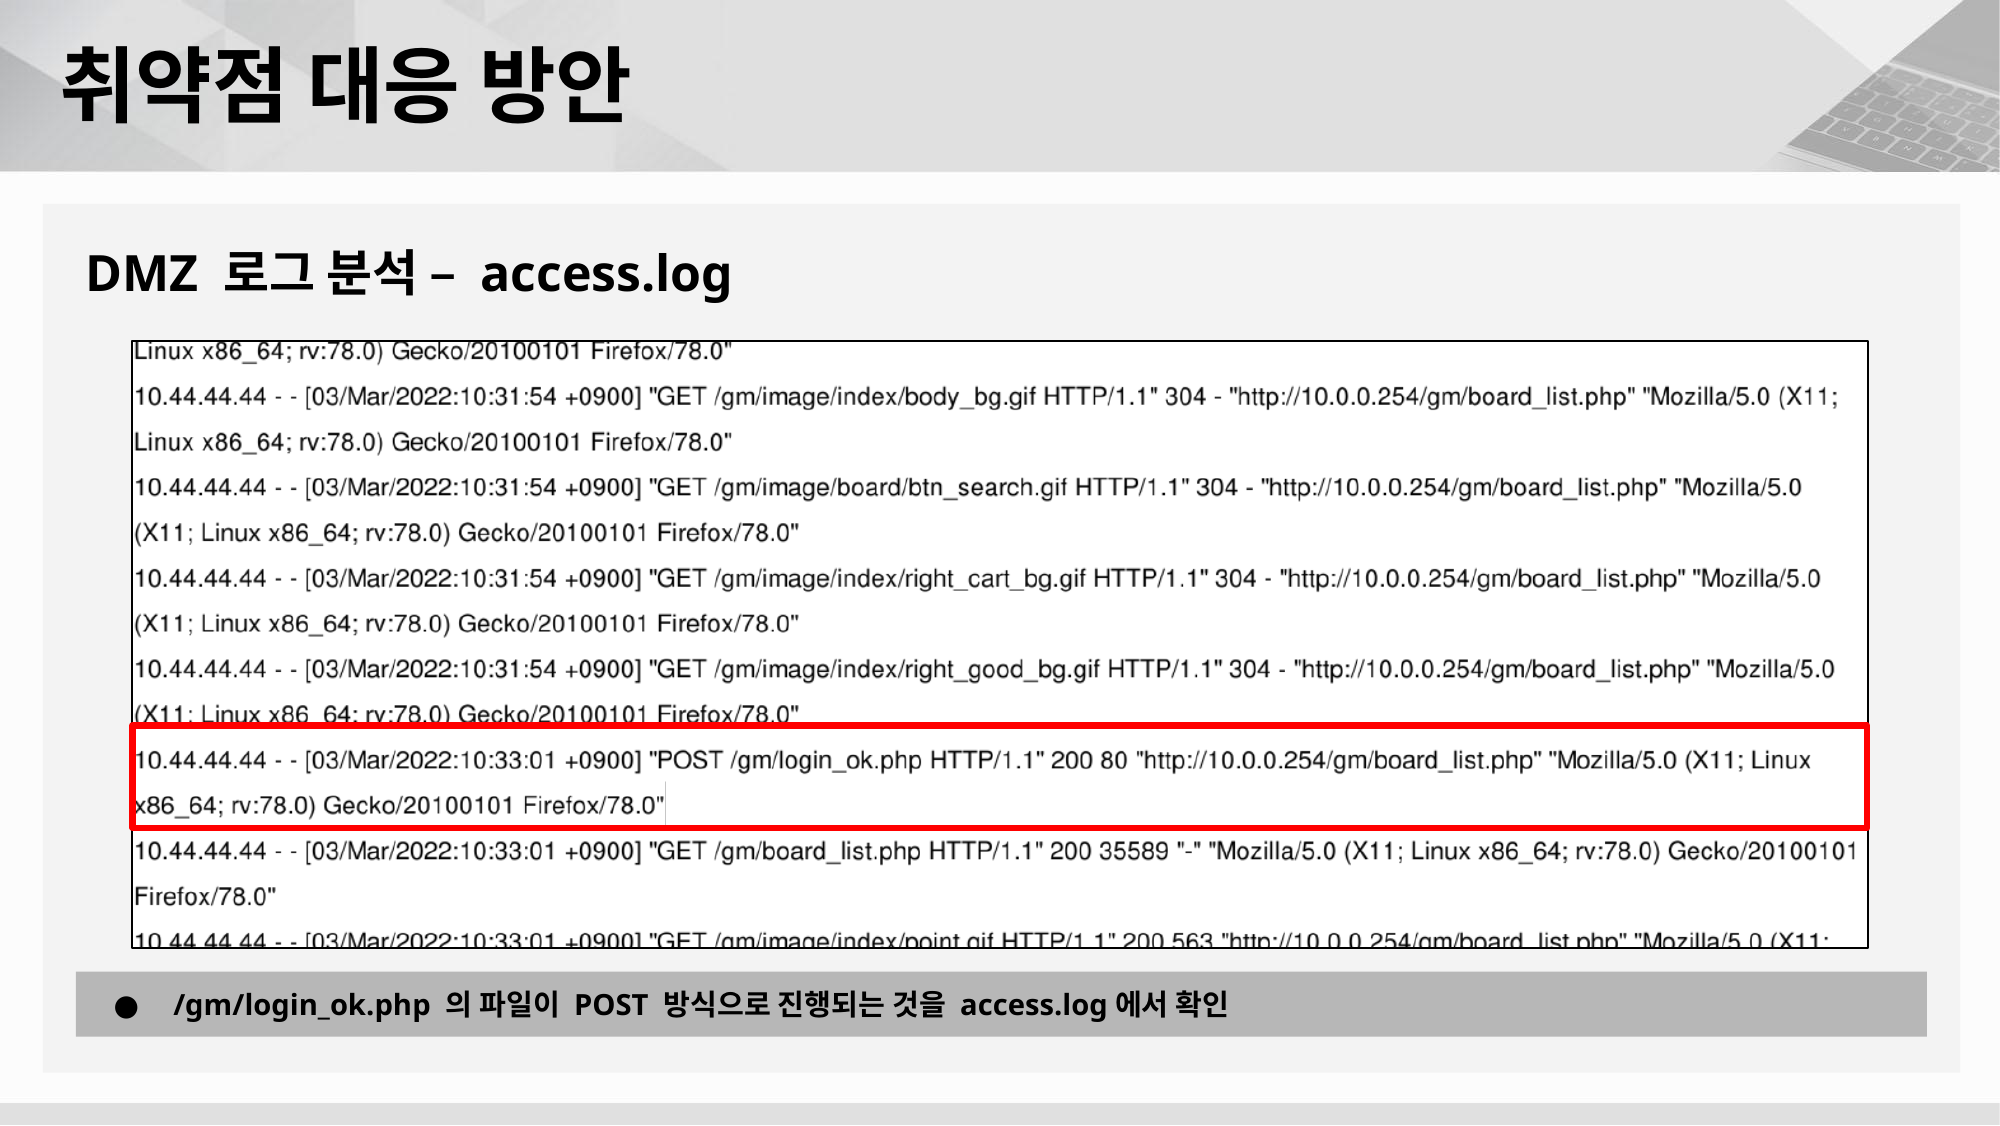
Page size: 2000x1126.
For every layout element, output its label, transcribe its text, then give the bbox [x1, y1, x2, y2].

picture [0, 0, 2000, 1125]
text_box 아까 배경 간격 통일하라고 해서 이걸로 통일하시면 될 거 같아요 [42, 203, 1961, 1073]
text_box DMZ 로그 분석 – access.log [70, 226, 820, 377]
text_box 아까 배경 간격 통일하라고 해서 이걸로 통일하시면 될 거 같아요 [88, 248, 1911, 971]
title 취약점 대응 방안 [43, 17, 1401, 149]
text_box /gm/login_ok.php 의 파일이 POST 방식으로 진행되는 것을 access.log에서 확인 [75, 971, 1927, 1037]
